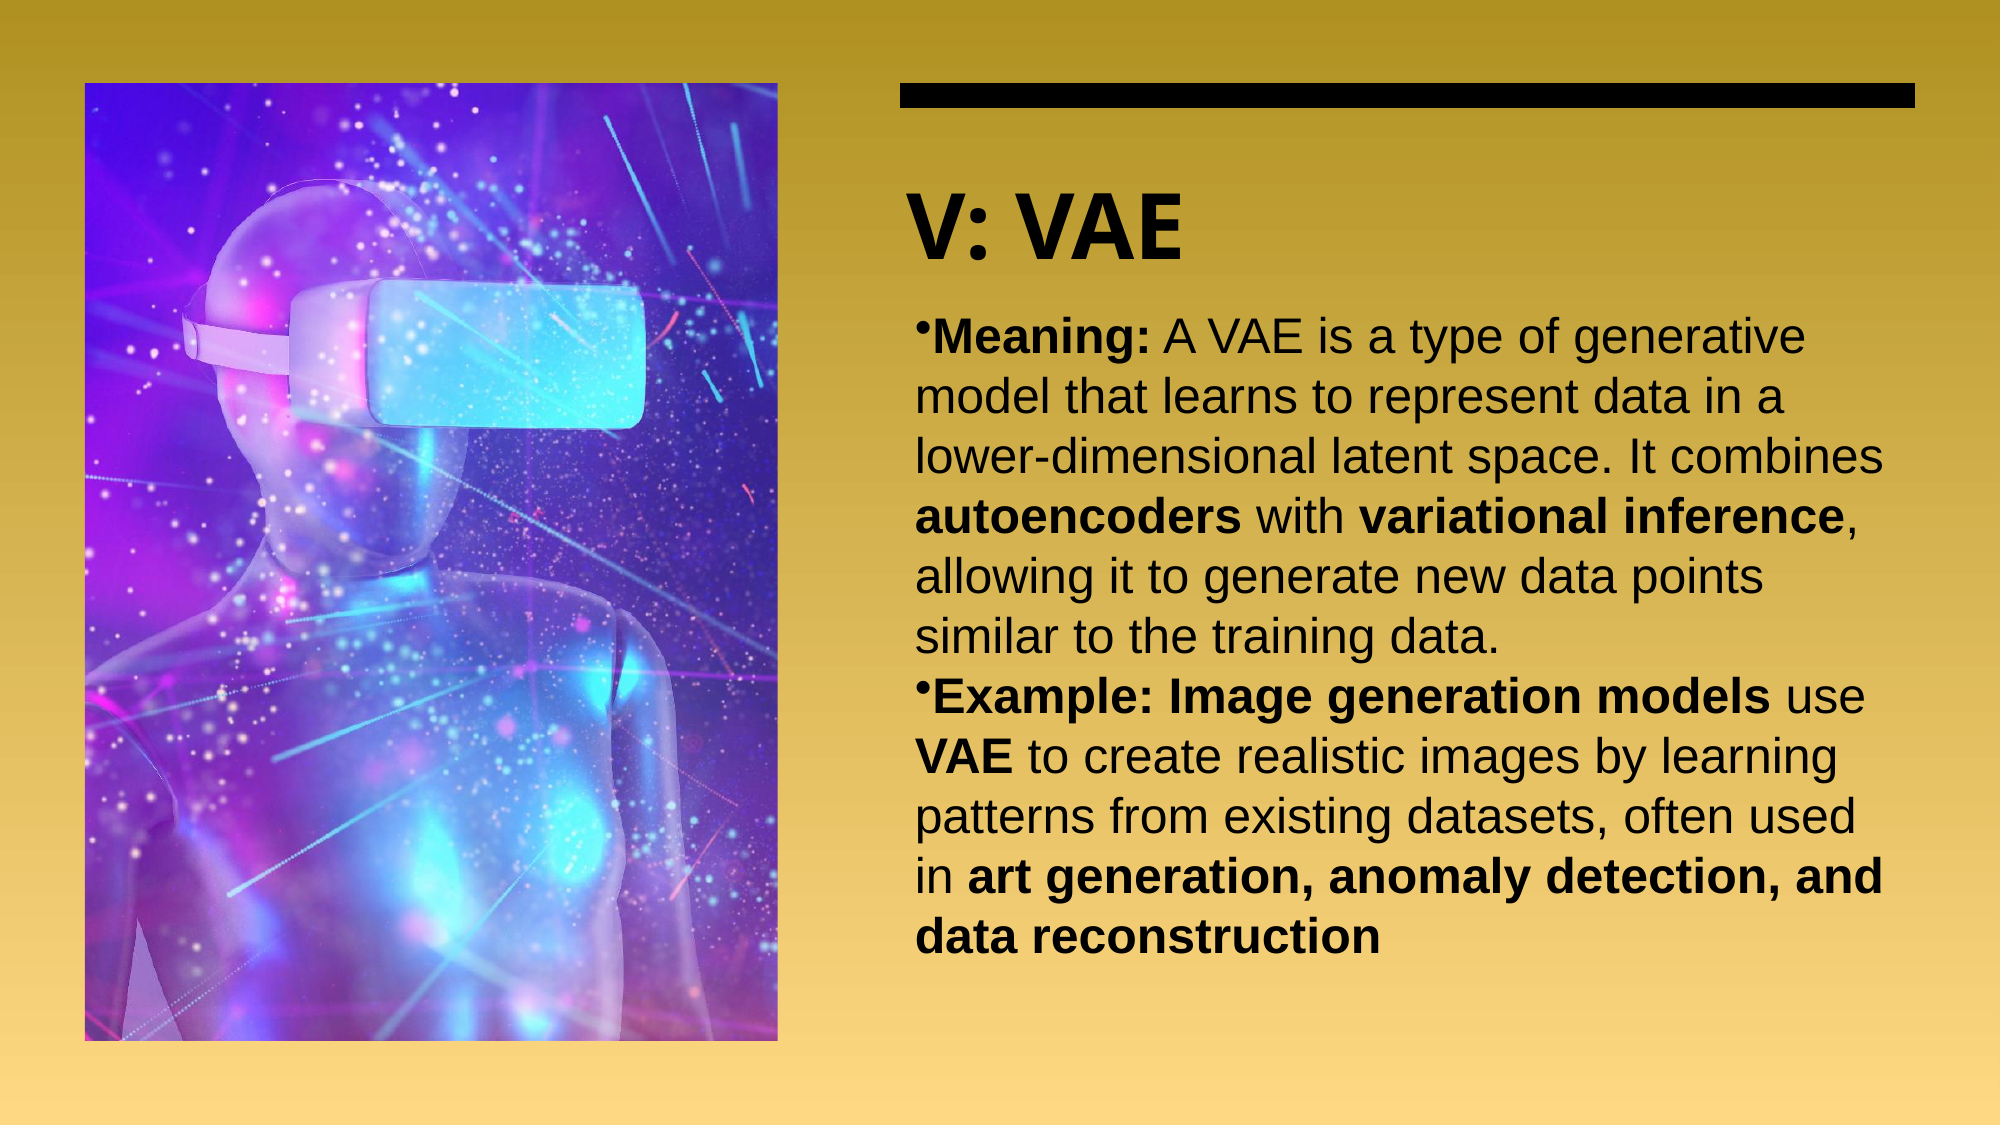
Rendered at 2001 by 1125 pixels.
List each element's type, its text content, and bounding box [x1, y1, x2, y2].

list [84, 82, 778, 1042]
text_box [0, 0, 2000, 1125]
list Meaning: A VAE is a type of generative model that learns to represent data in a lower-dimensional latent space. It combines autoencoders with variational inference, allowing it to generate new data points similar to the training data. Example: Image generation models use VAE to create realistic images by learning patterns from existing datasets, often used in art generation, anomaly detection, and data reconstruction [899, 296, 1914, 972]
text_box [898, 82, 1916, 109]
title V: VAE [891, 160, 1914, 401]
